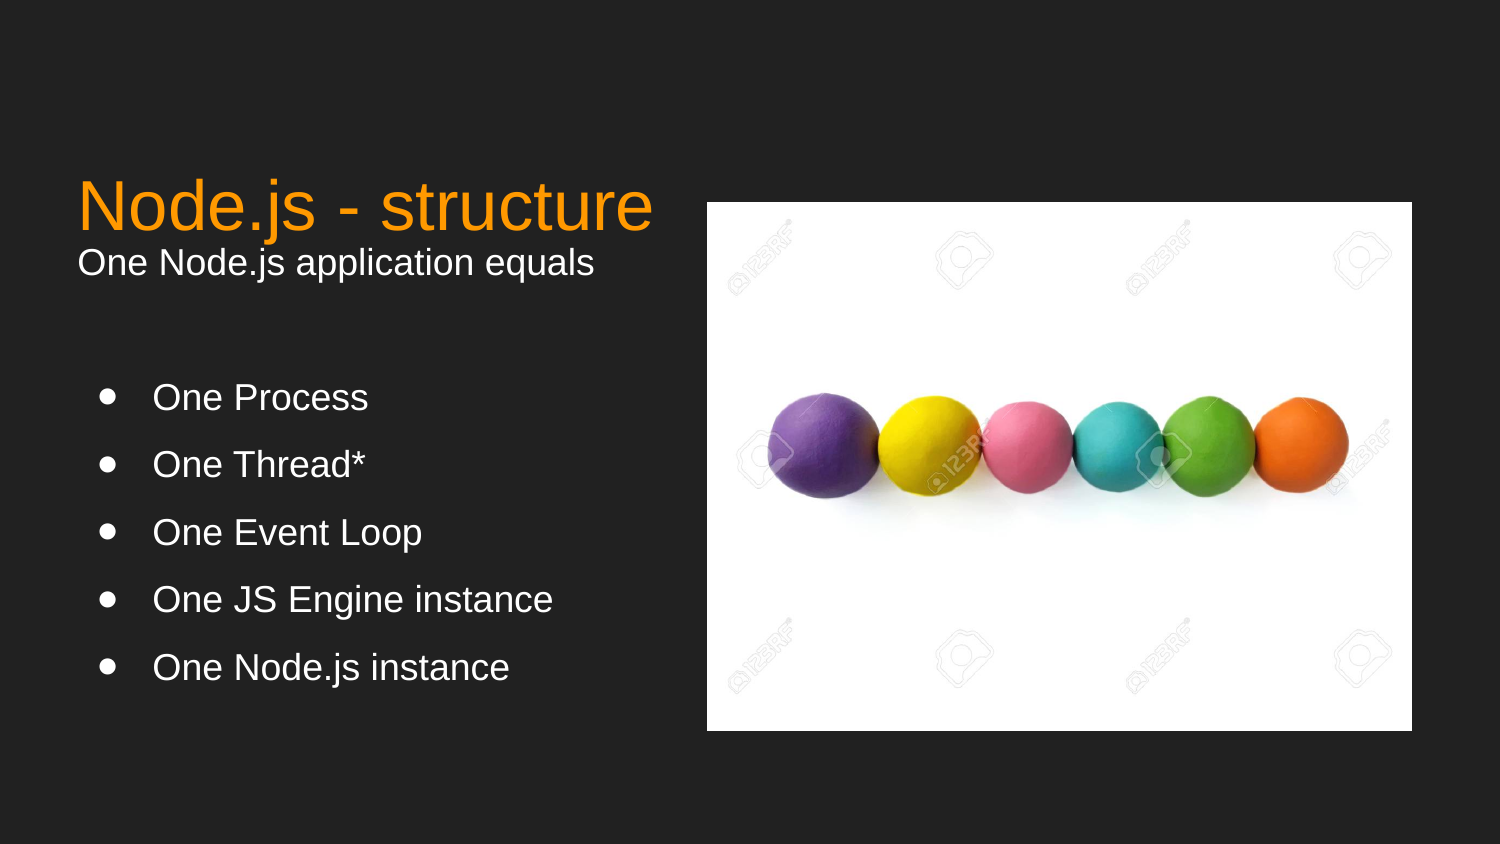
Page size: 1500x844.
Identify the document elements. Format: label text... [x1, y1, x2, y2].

text_box Node.js - structure [62, 60, 1412, 199]
picture [707, 202, 1412, 731]
text_box One Node.js application equals One Process One Thread* One Event Loop One JS Engine instance One Node.js instance [62, 199, 1421, 738]
